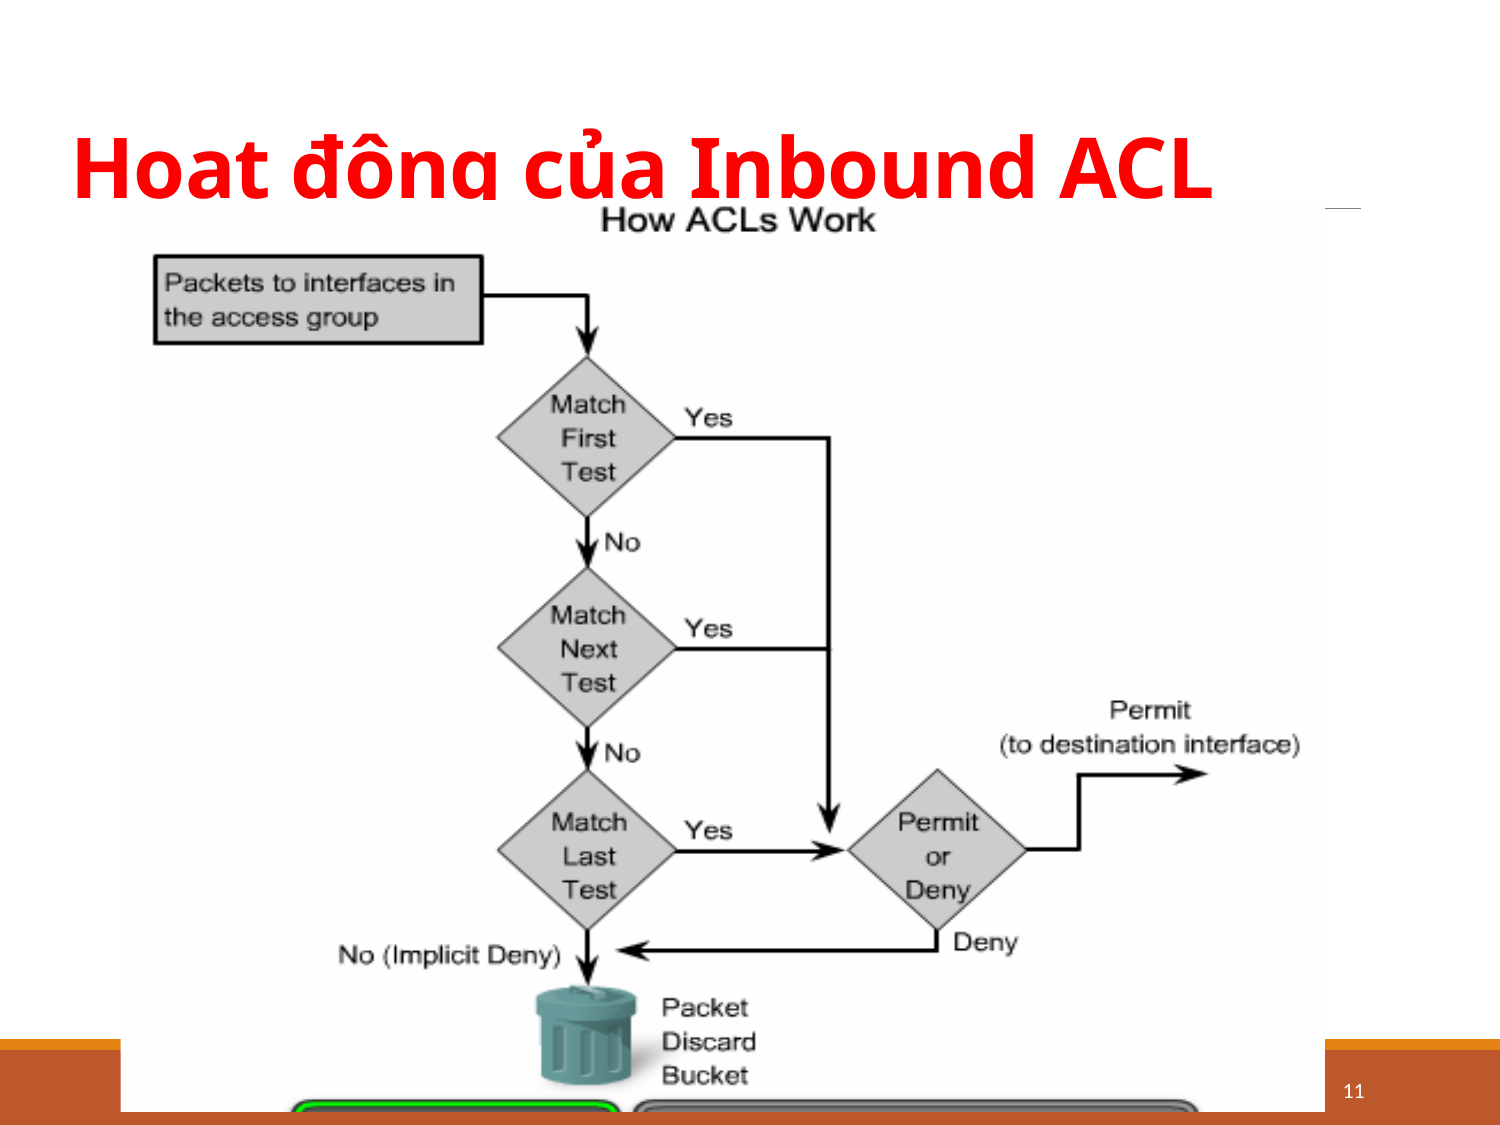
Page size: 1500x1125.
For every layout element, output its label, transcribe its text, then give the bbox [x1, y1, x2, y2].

title Hoạt động của Inbound ACL [55, 62, 1443, 224]
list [119, 199, 1326, 1113]
slide_number 11 [1329, 1059, 1380, 1120]
